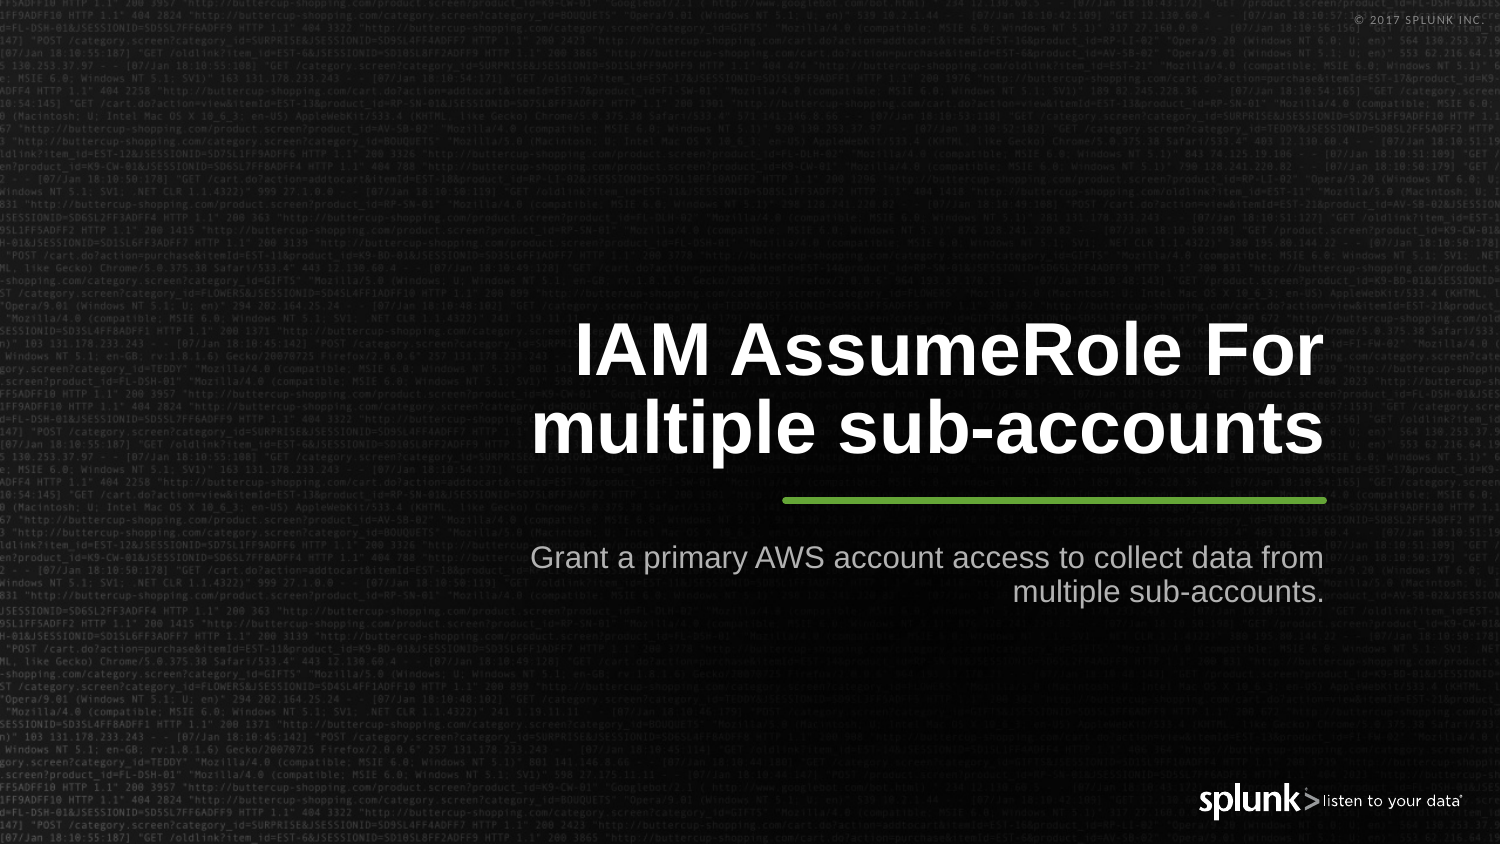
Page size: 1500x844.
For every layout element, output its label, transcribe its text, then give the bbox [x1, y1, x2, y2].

subtitle Grant a primary AWS account access to collect data from multiple sub-accounts. [525, 510, 1326, 659]
title IAM AssumeRole For multiple sub-accounts [525, 120, 1326, 469]
picture [0, 0, 1500, 844]
